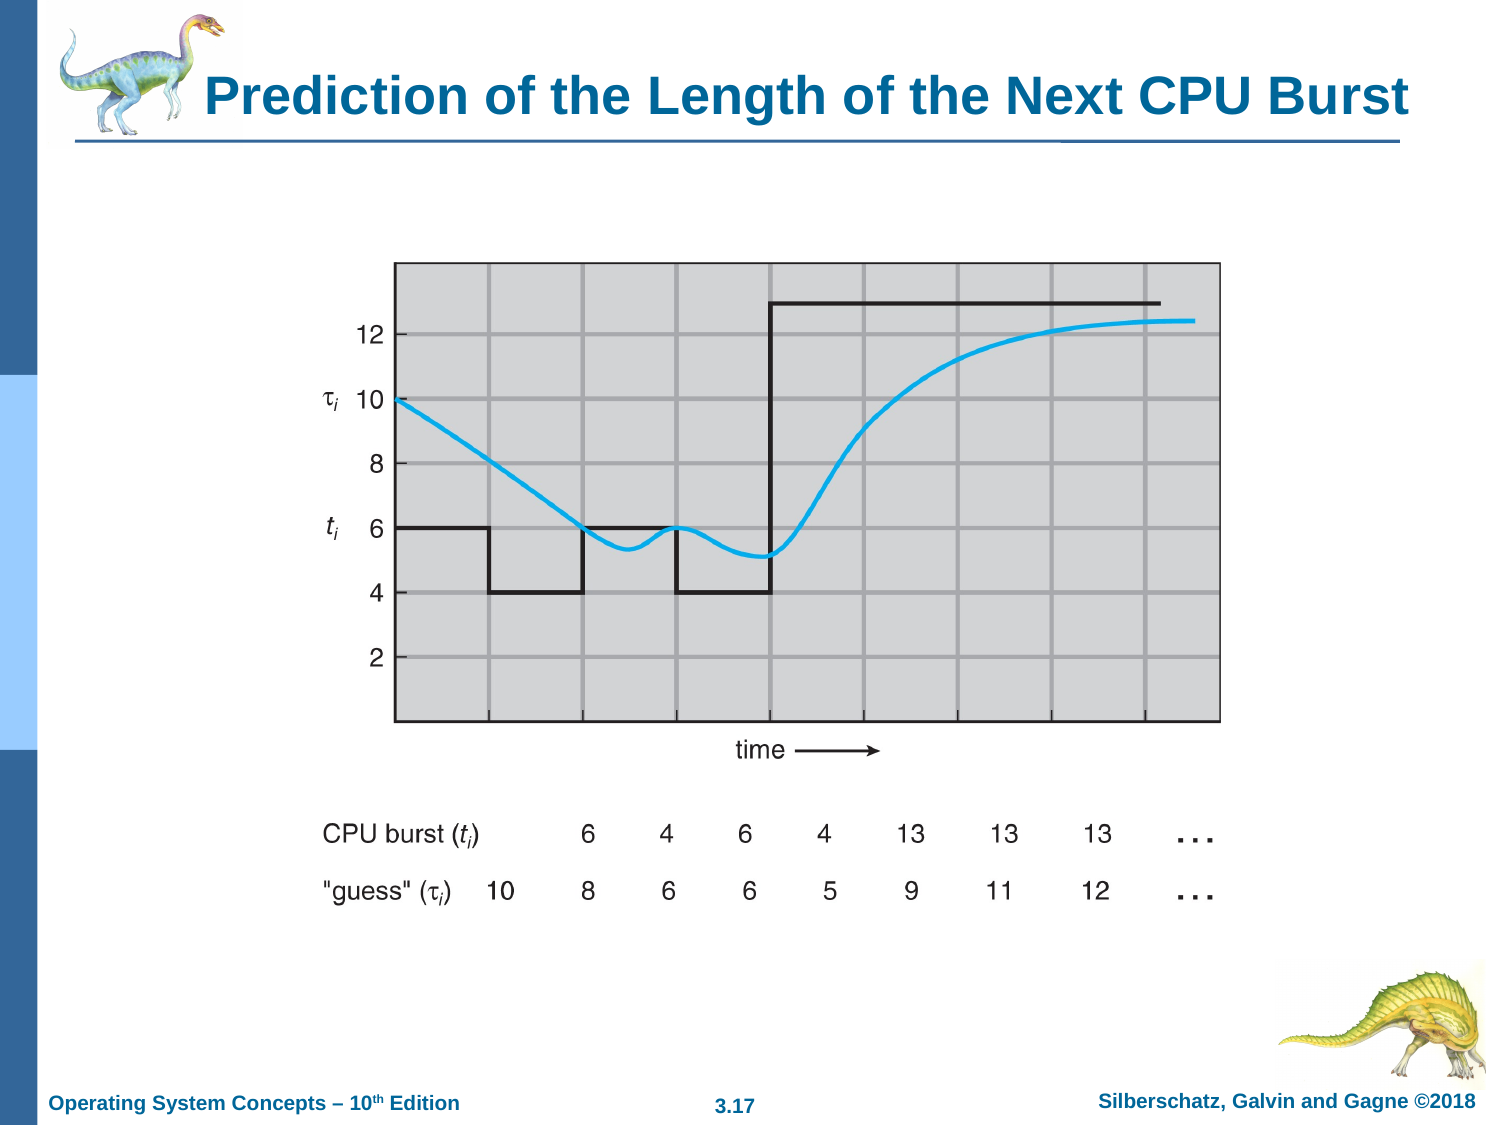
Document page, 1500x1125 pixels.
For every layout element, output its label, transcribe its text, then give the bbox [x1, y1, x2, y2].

picture [46, 0, 243, 149]
picture [322, 261, 1221, 913]
title Prediction of the Length of the Next CPU Burst [133, 21, 1482, 133]
picture [1275, 959, 1486, 1090]
